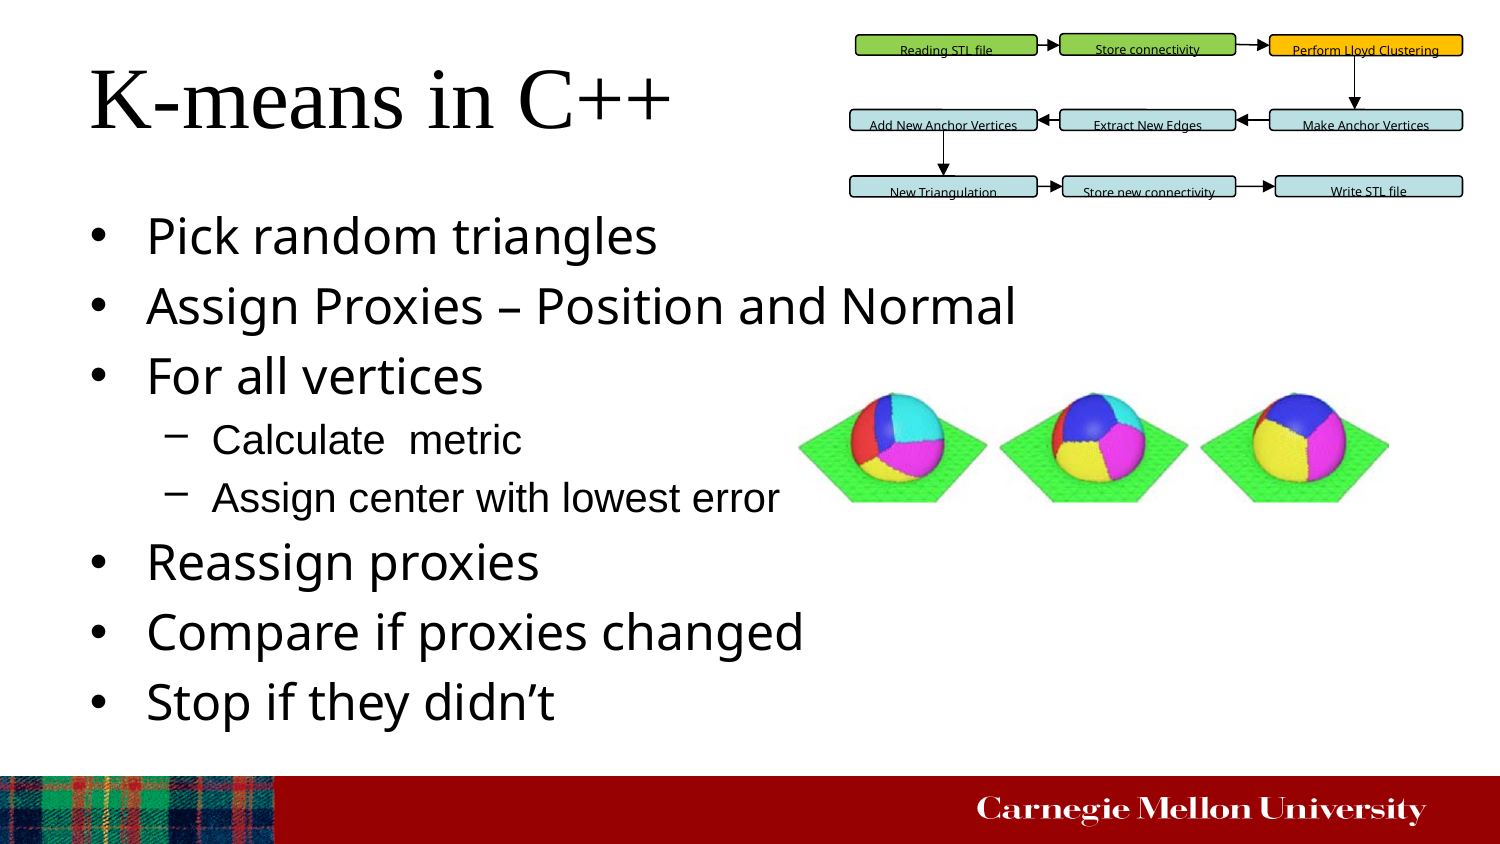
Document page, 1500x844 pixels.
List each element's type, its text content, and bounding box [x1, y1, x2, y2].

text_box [849, 33, 1463, 198]
title K-means in C++ [75, 33, 848, 175]
picture [787, 384, 1403, 511]
picture [0, 776, 1500, 844]
